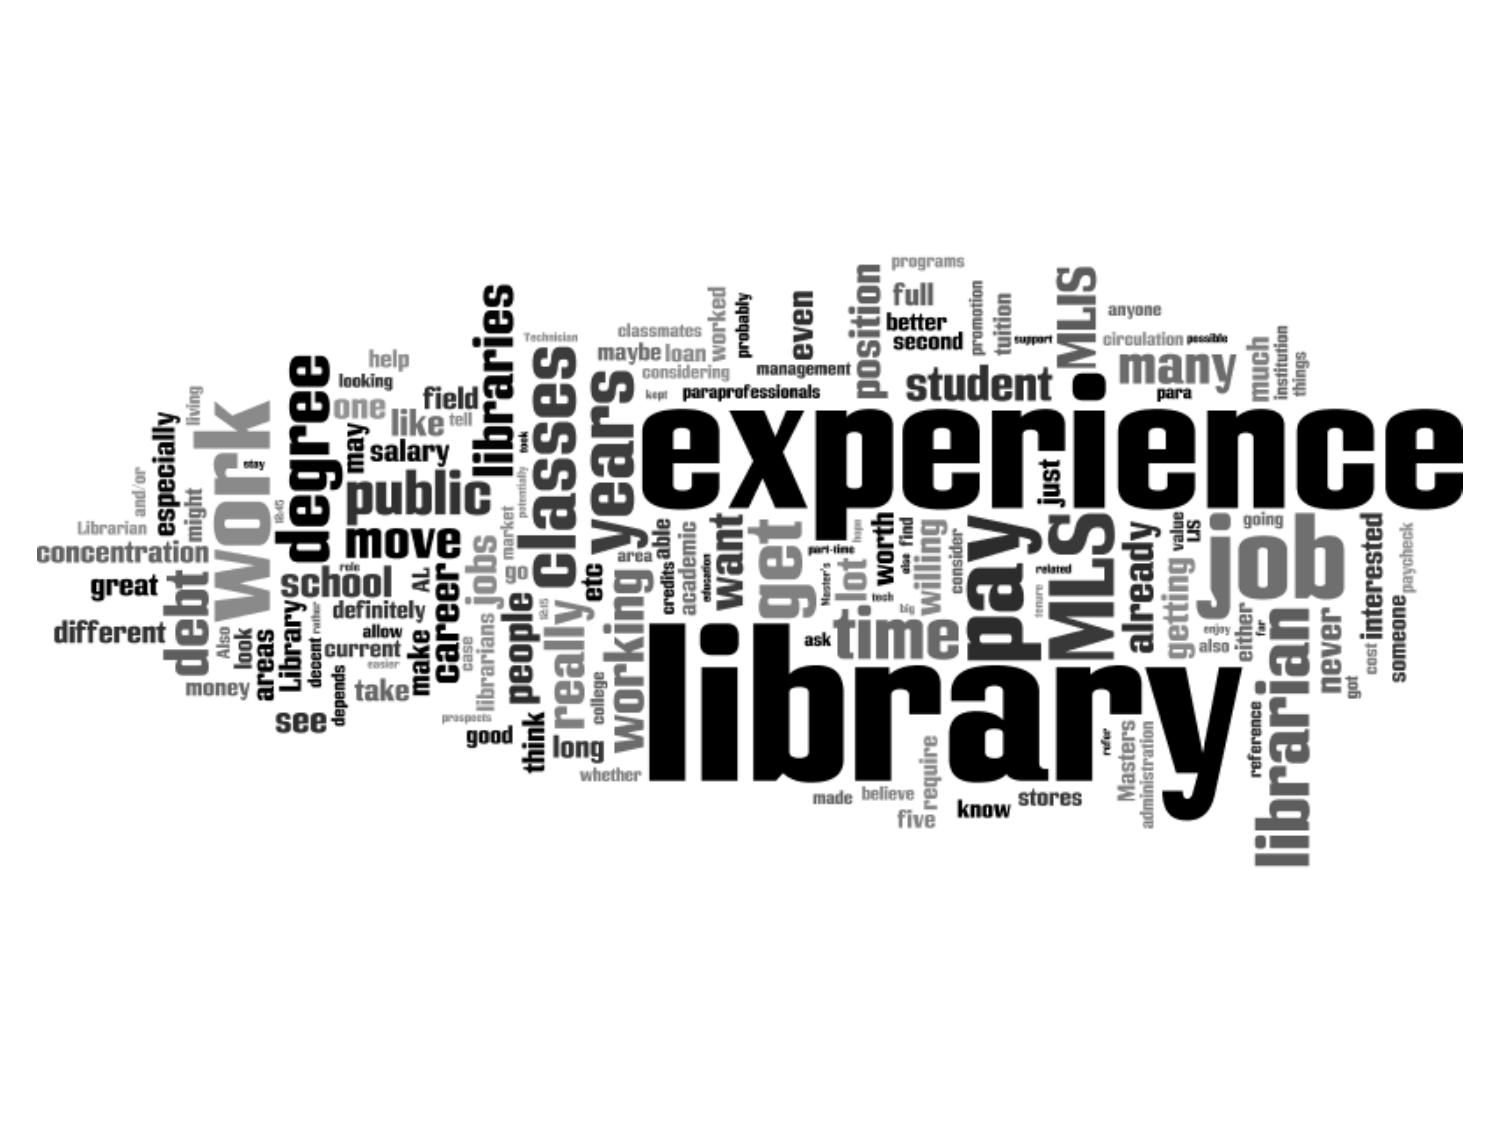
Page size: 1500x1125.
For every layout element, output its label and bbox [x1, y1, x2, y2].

picture [37, 100, 1463, 1025]
